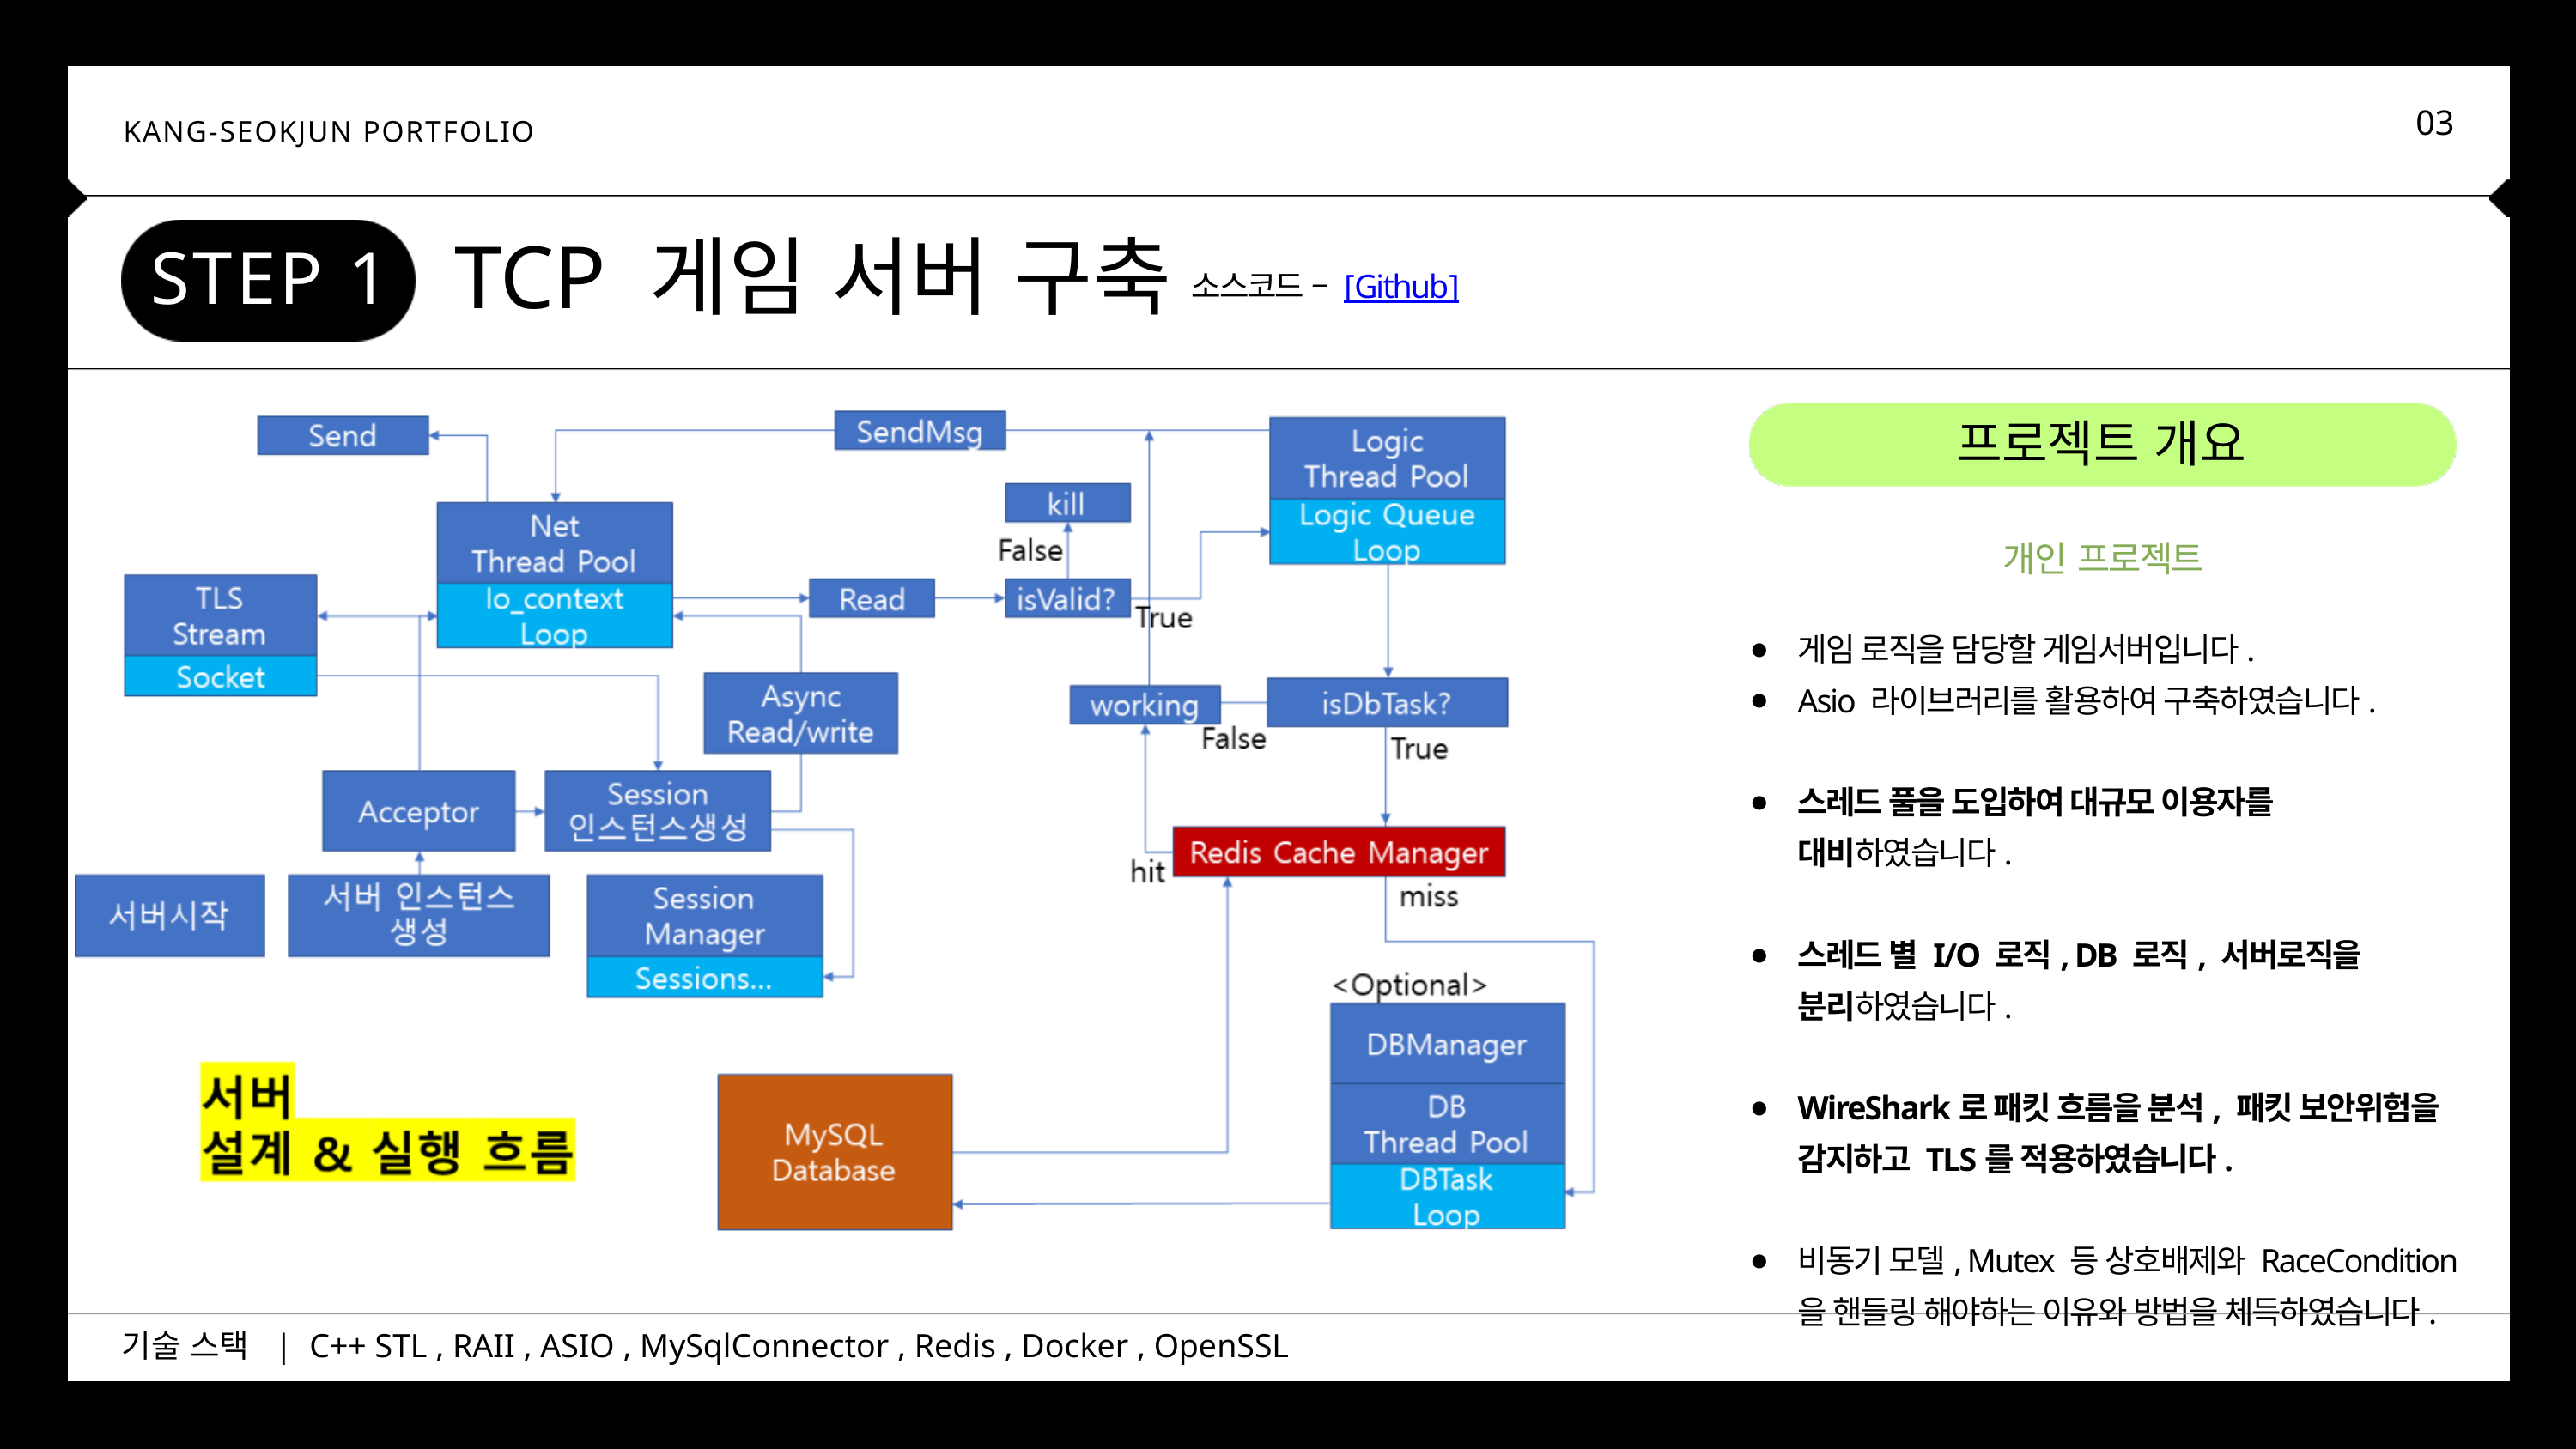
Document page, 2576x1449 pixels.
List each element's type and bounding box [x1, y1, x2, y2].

picture [48, 65, 2528, 1381]
